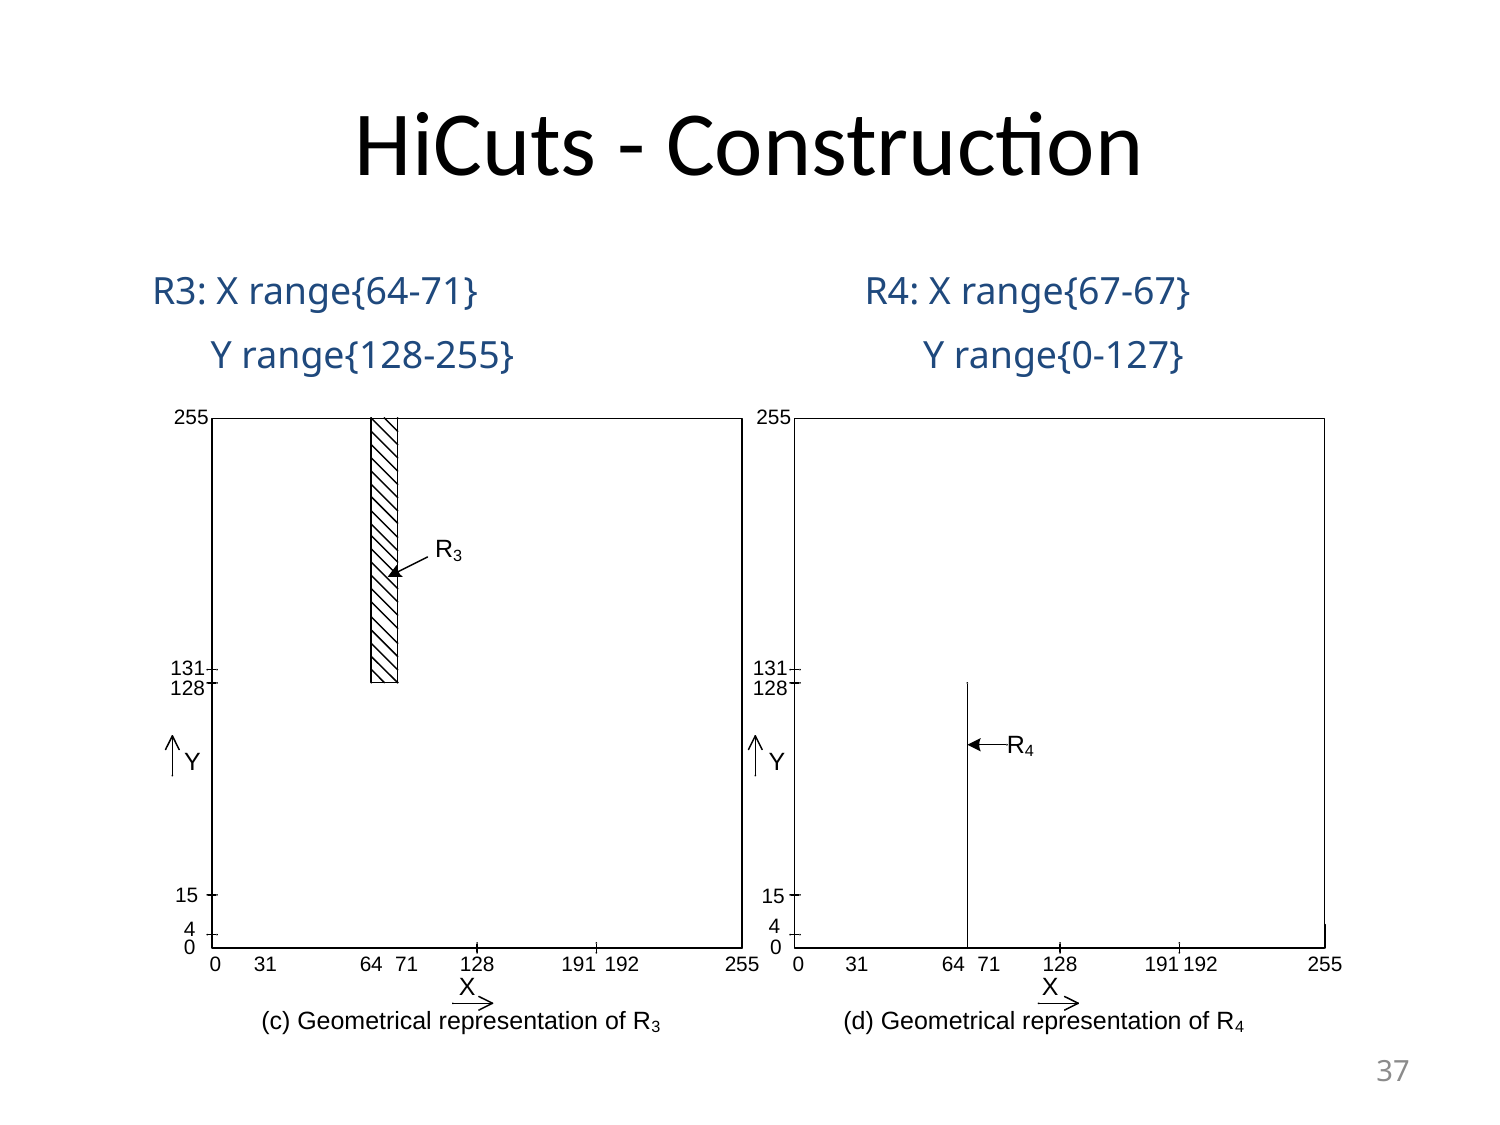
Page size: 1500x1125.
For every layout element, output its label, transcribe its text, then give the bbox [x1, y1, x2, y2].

text_box R4: X range{67-67} Y range{0-127} [849, 259, 1300, 384]
title HiCuts - Construction [75, 45, 1425, 233]
slide_number 37 [1074, 1042, 1425, 1103]
text_box R3: X range{64-71} Y range{128-255} [137, 259, 588, 384]
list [162, 399, 1345, 1041]
